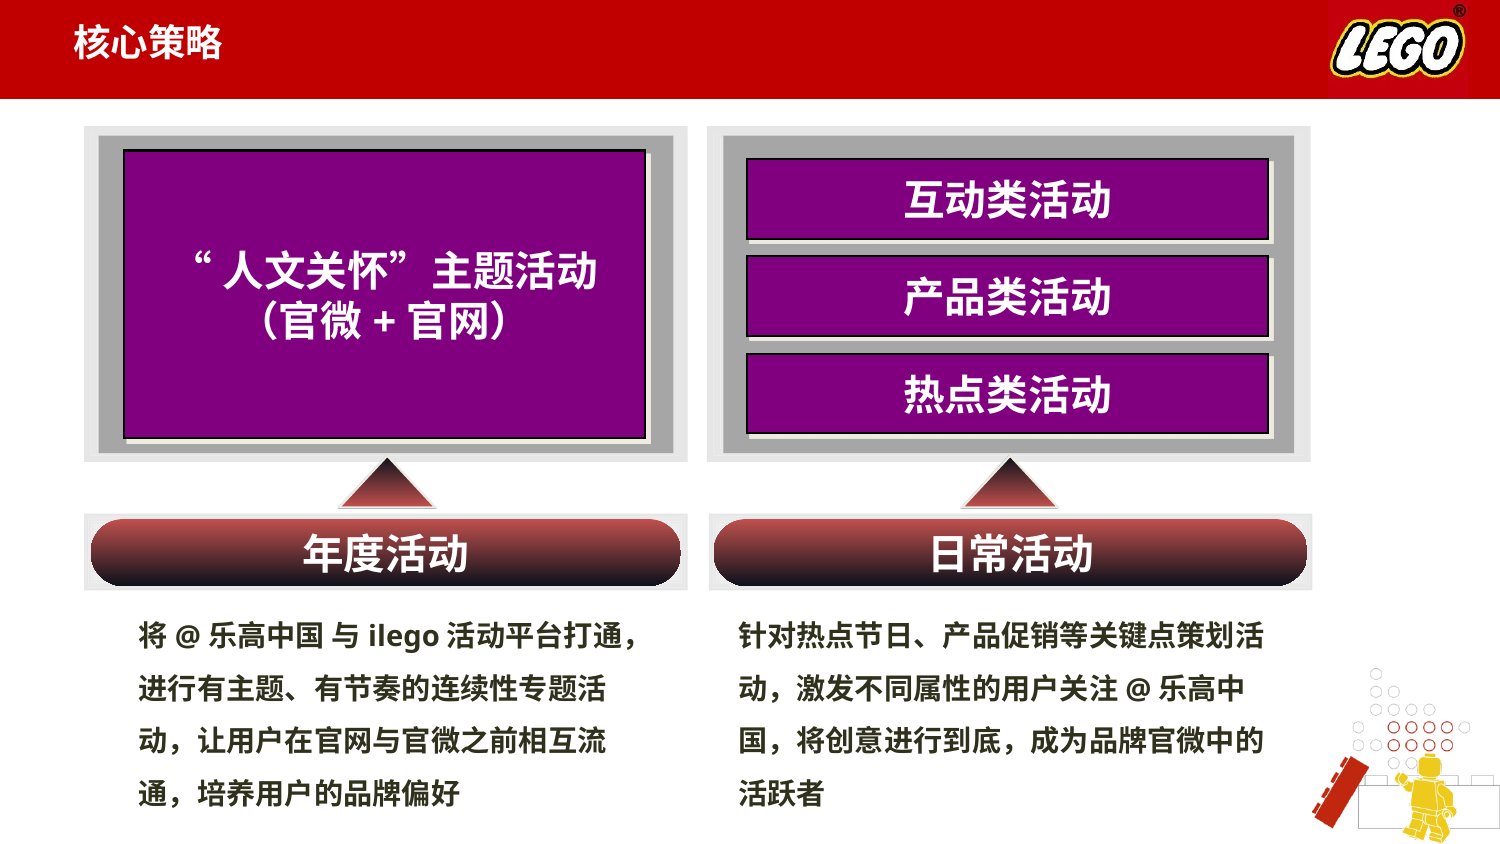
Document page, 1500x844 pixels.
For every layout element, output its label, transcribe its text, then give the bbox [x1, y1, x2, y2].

text_box [723, 135, 1295, 454]
text_box [706, 126, 1311, 462]
text_box [84, 513, 688, 591]
text_box 将@乐高中国 与ilego活动平台打通，进行有主题、有节奏的连续性专题活动，让用户在官网与官微之前相互流通，培养用户的品牌偏好 [123, 592, 674, 818]
text_box “人文关怀”主题活动 （官微+官网） [123, 150, 646, 439]
text_box [339, 455, 436, 508]
text_box [98, 135, 674, 454]
text_box 热点类活动 [746, 353, 1269, 434]
text_box 互动类活动 [746, 158, 1269, 239]
text_box [84, 126, 688, 462]
text_box 年度活动 [90, 519, 681, 586]
text_box 日常活动 [713, 519, 1308, 586]
text_box [708, 513, 1313, 591]
picture [1328, 0, 1468, 99]
text_box 产品类活动 [746, 255, 1269, 336]
text_box 针对热点节日、产品促销等关键点策划活动，激发不同属性的用户关注@乐高中国，将创意进行到底，成为品牌官微中的活跃者 [723, 592, 1295, 818]
picture [1312, 668, 1500, 844]
text_box [962, 455, 1059, 508]
text_box 核心策略 [58, 11, 399, 72]
